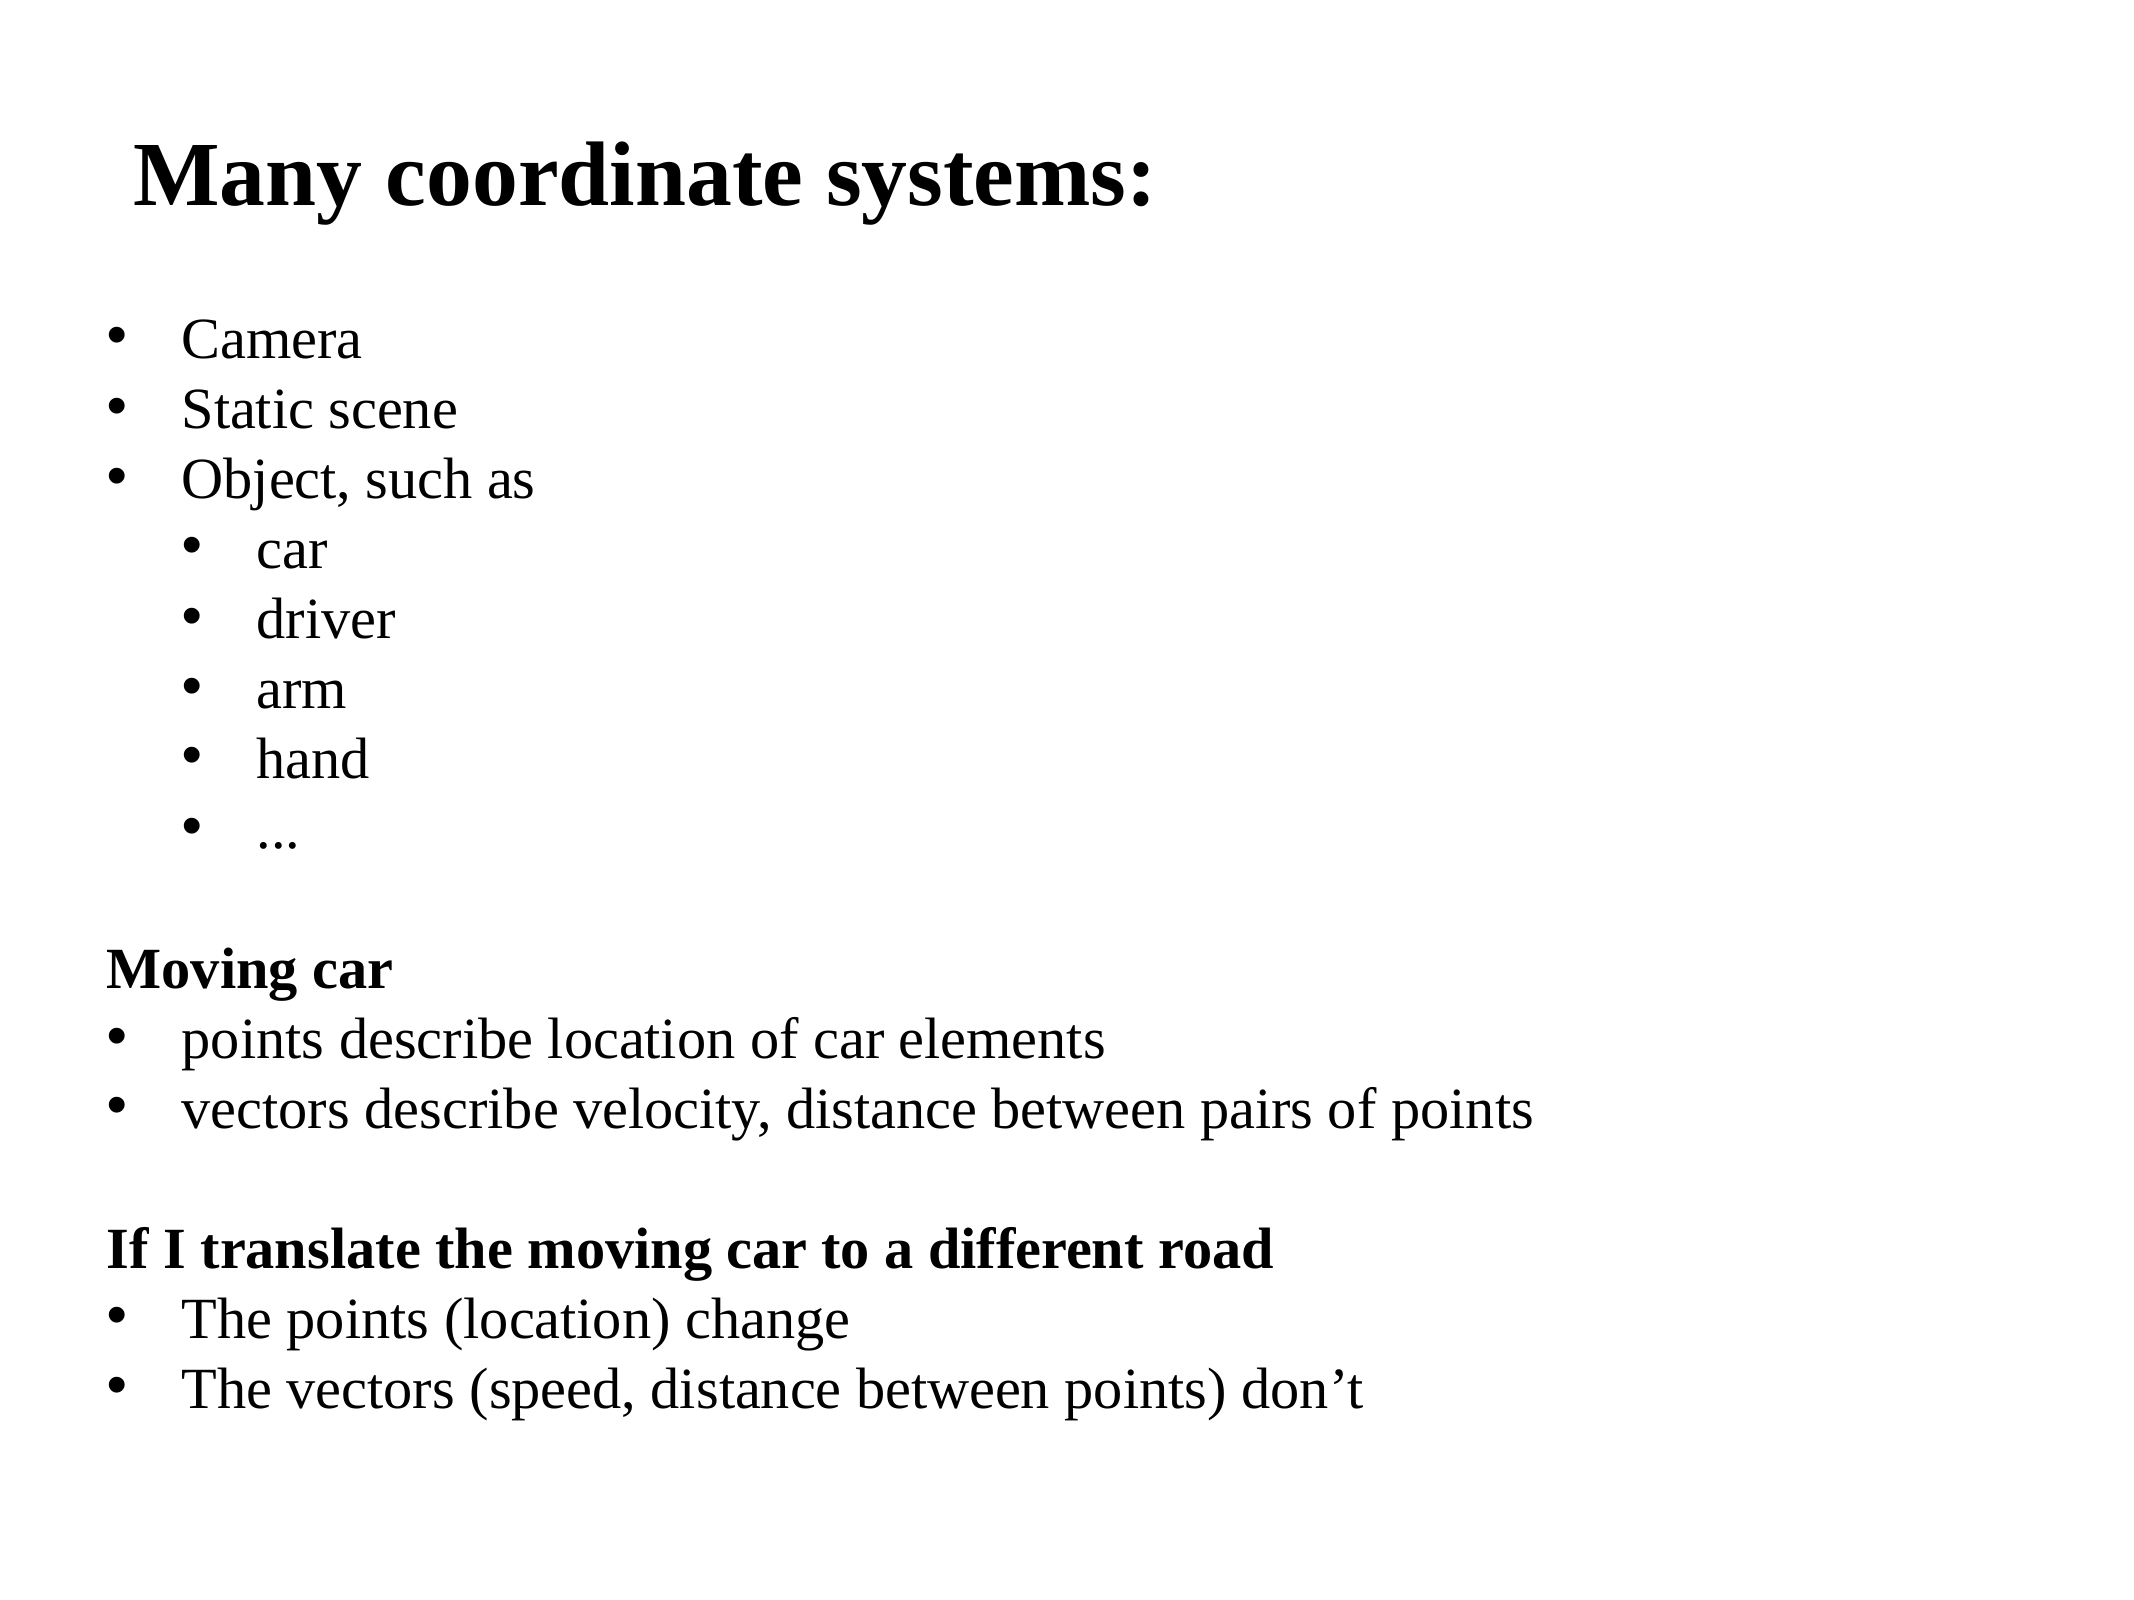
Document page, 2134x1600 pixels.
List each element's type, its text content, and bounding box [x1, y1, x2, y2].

title Many coordinate systems: [133, 113, 2000, 225]
list Camera Static scene Object, such as car driver arm hand ... Moving car points describe location of car elements vectors describe velocity, distance between pairs of points If I translate the moving car to a different road The points (location) change The vectors (speed, distance between points) don’t [106, 300, 2027, 1502]
